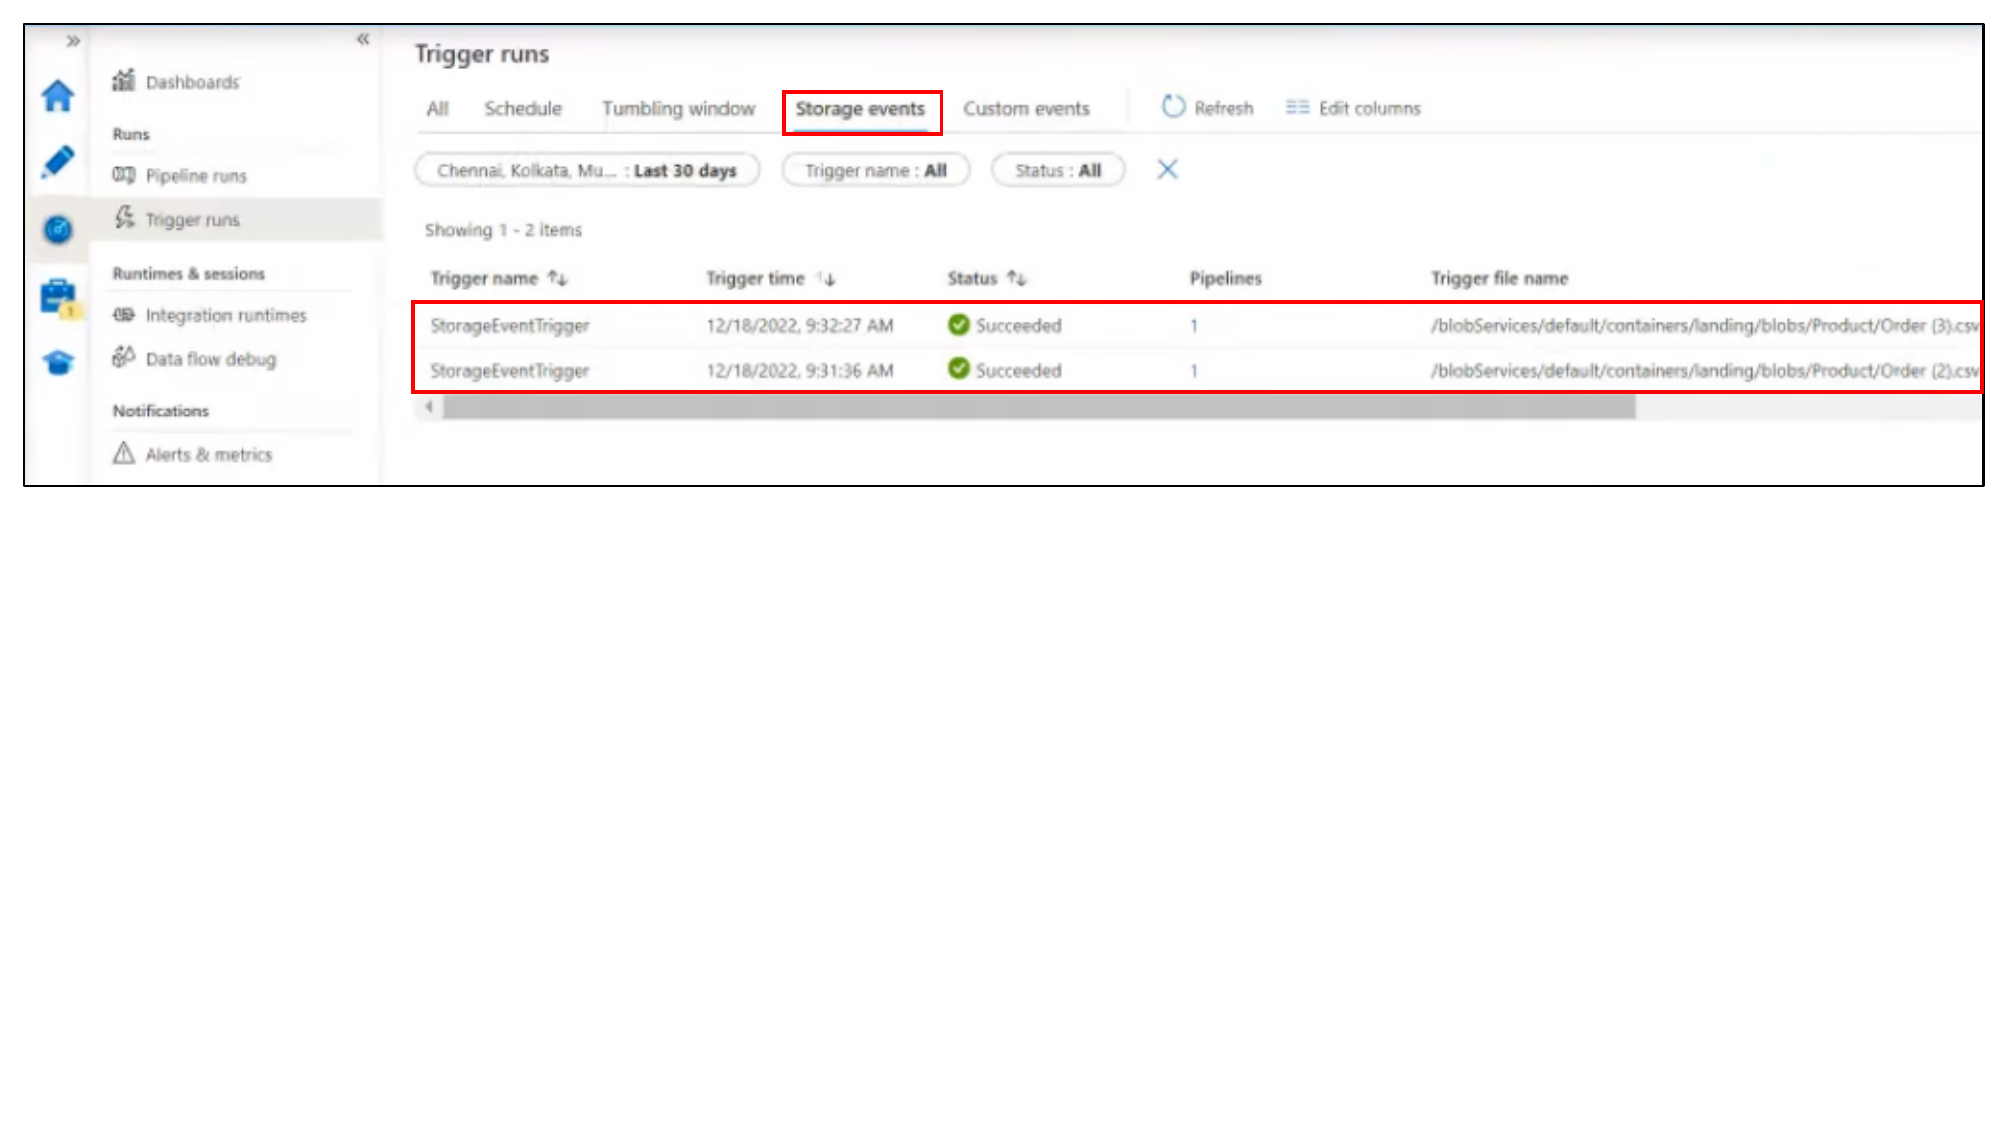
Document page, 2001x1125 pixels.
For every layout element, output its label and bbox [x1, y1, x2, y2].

picture [25, 25, 1983, 485]
